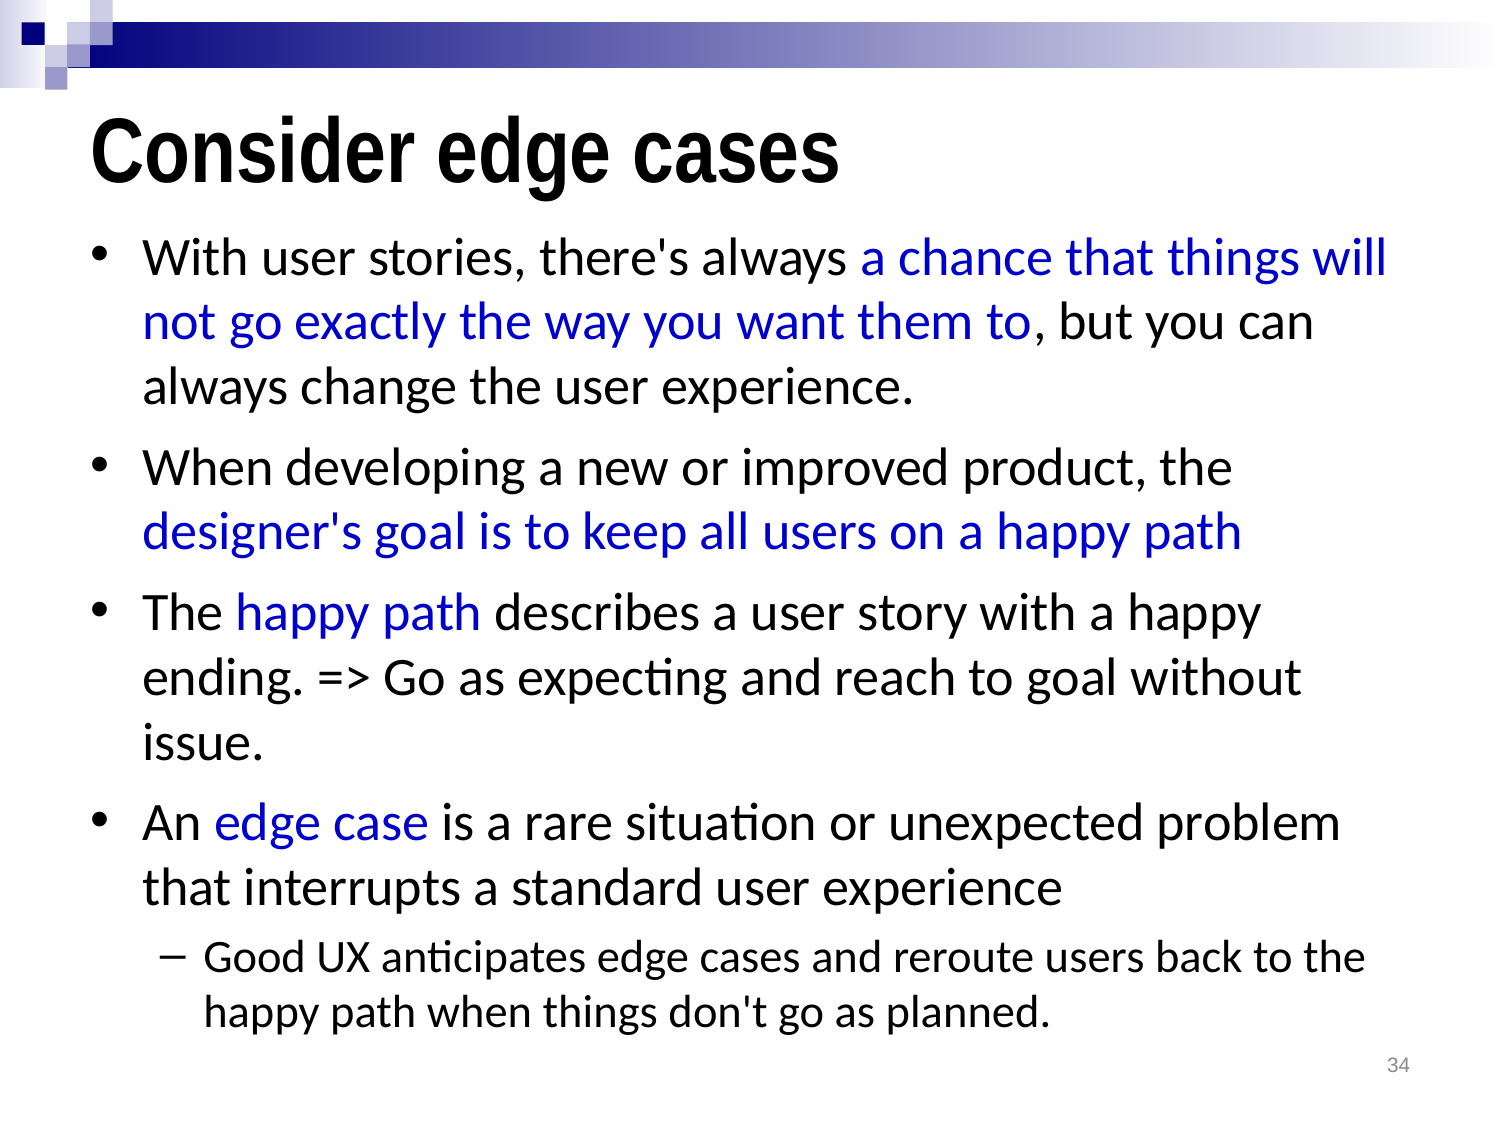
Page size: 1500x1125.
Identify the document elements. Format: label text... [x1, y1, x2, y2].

list With user stories, there's always a chance that things will not go exactly the way you want them to, but you can always change the user experience. When developing a new or improved product, the designer's goal is to keep all users on a happy path The happy path describes a user story with a happy ending. => Go as expecting and reach to goal without issue. An edge case is a rare situation or unexpected problem that interrupts a standard user experience Good UX anticipates edge cases and reroute users back to the happy path when things don't go as planned. [75, 213, 1425, 1054]
slide_number 34 [1074, 1037, 1425, 1091]
title Consider edge cases [75, 67, 1425, 213]
